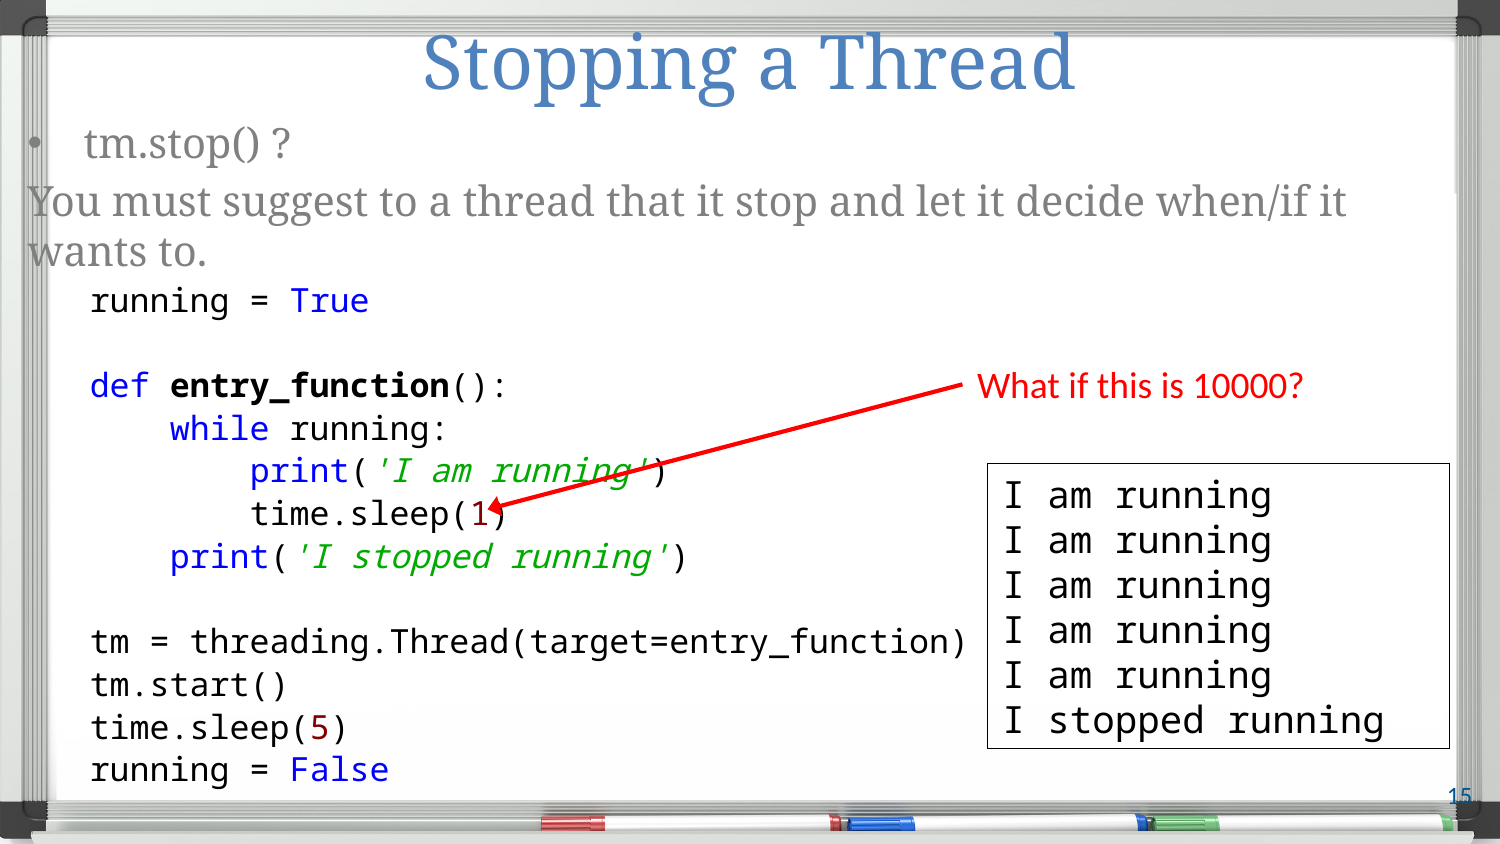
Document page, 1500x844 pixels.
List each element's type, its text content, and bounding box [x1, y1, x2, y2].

text_box running = True def entry_function(): while running: print('I am running') time.sleep(1) print('I stopped running') tm = threading.Thread(target=entry_function) tm.start() time.sleep(5) running = False [75, 268, 1025, 796]
picture [0, 0, 1500, 844]
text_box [487, 384, 963, 510]
text_box I am running I am running I am running I am running I am running I stopped running [987, 463, 1450, 749]
text_box What if this is 10000? [962, 354, 1325, 414]
slide_number 15 [1387, 771, 1488, 817]
list tm.stop() ? You must suggest to a thread that it stop and let it decide when/if it wants to. [12, 109, 1488, 260]
title Stopping a Thread [12, 9, 1488, 109]
